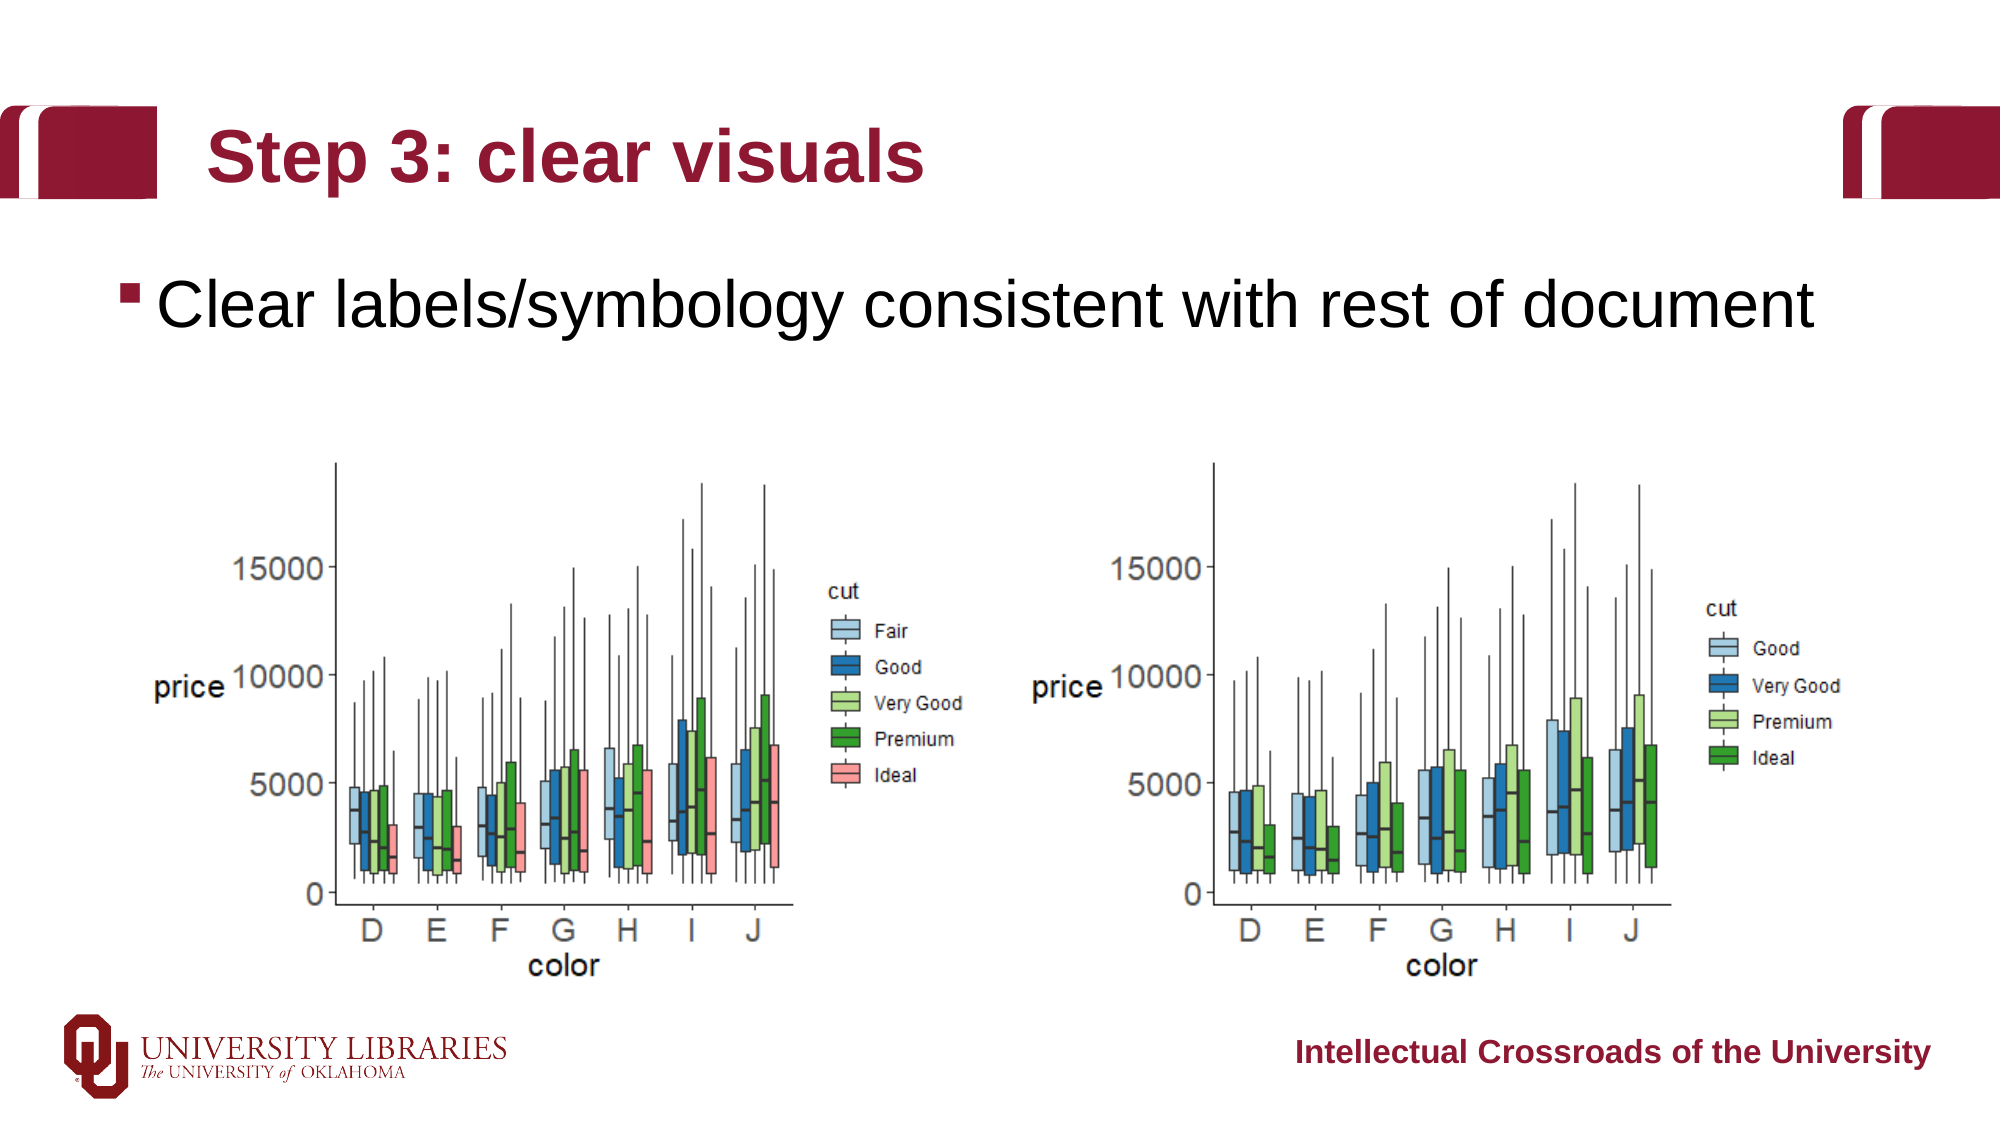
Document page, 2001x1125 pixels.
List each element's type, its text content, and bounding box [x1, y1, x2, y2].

picture [1021, 452, 1864, 992]
title Step 3: clear visuals [191, 110, 1394, 193]
list Clear labels/symbology consistent with rest of document [99, 262, 1900, 939]
picture [41, 452, 986, 1112]
